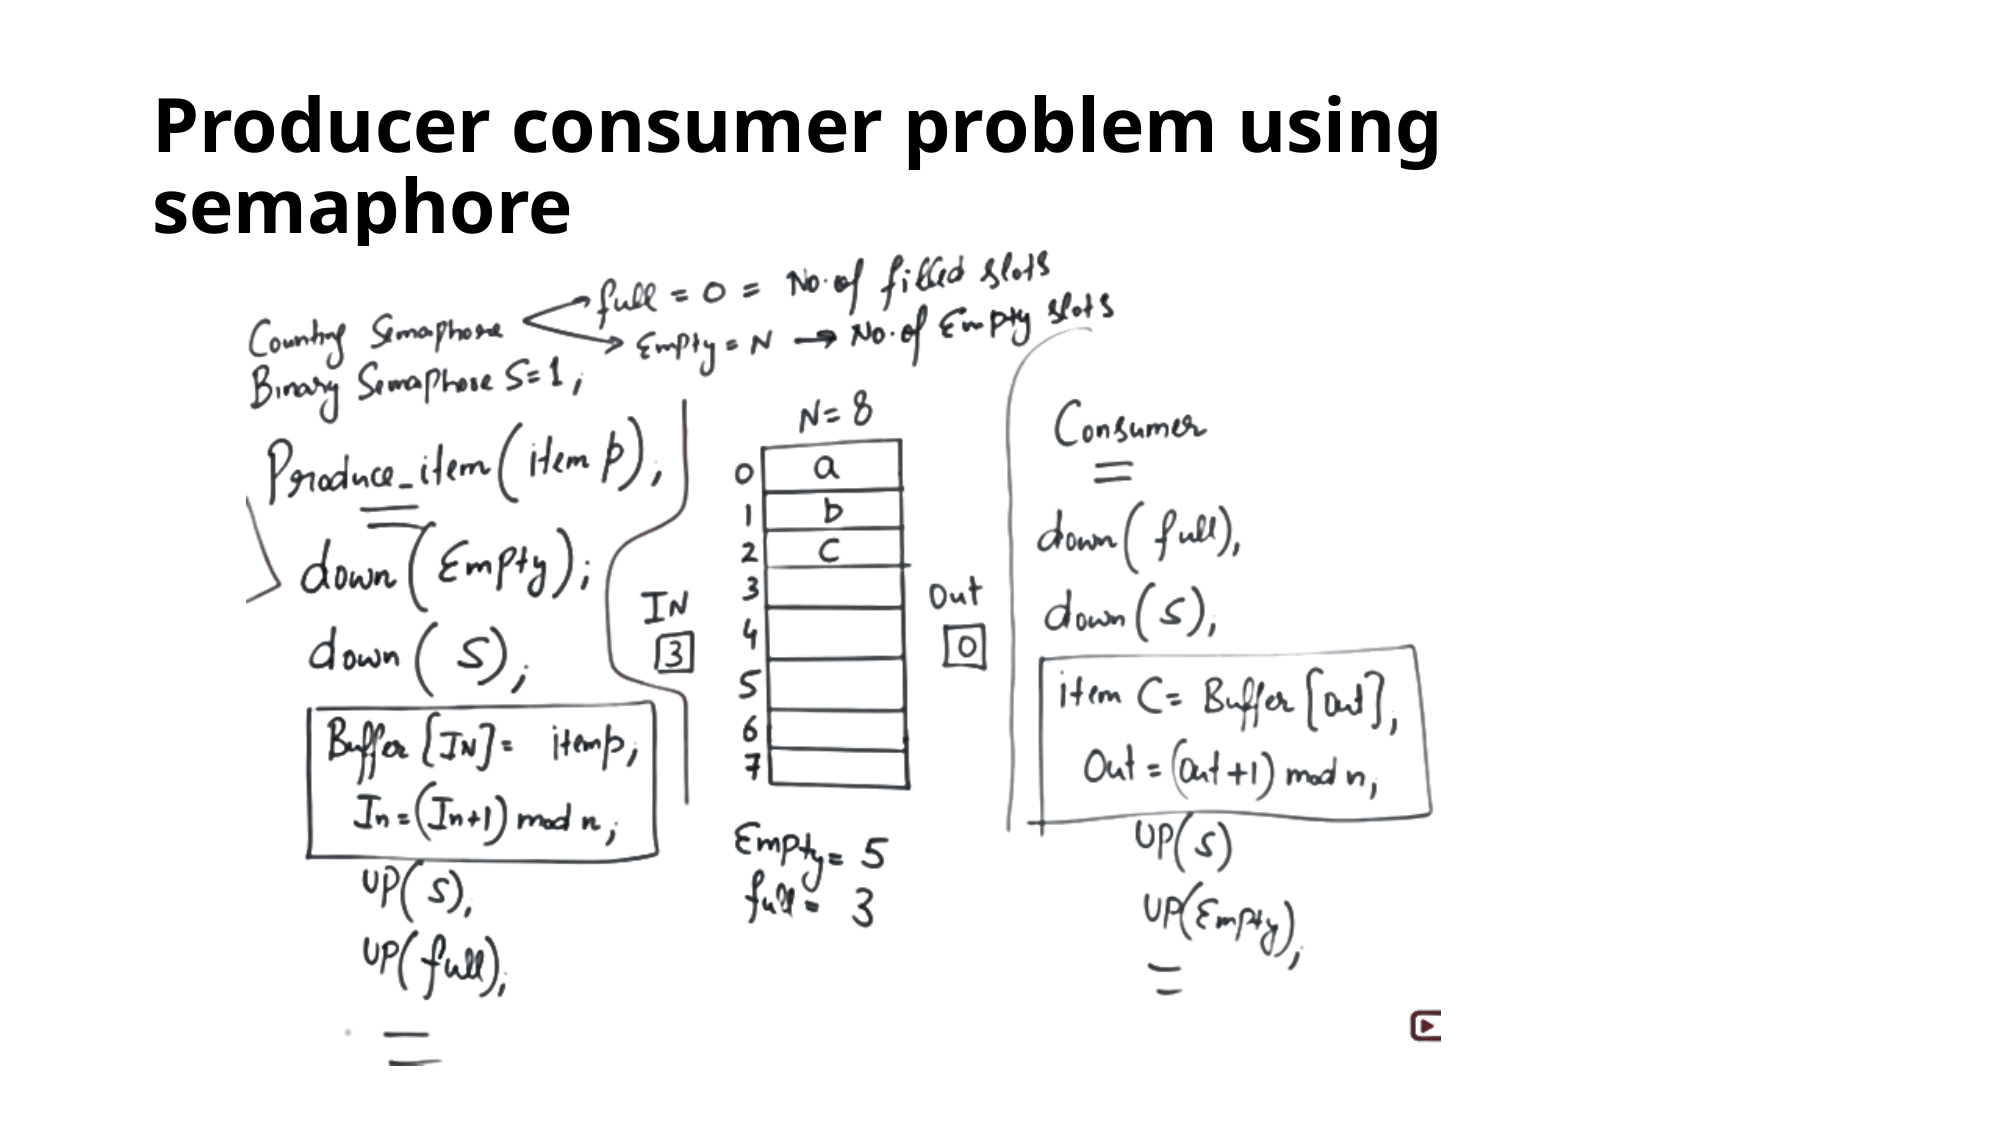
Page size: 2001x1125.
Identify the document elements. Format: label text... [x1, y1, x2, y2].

title Producer consumer problem using semaphore [137, 59, 1863, 278]
picture [246, 246, 1441, 1066]
